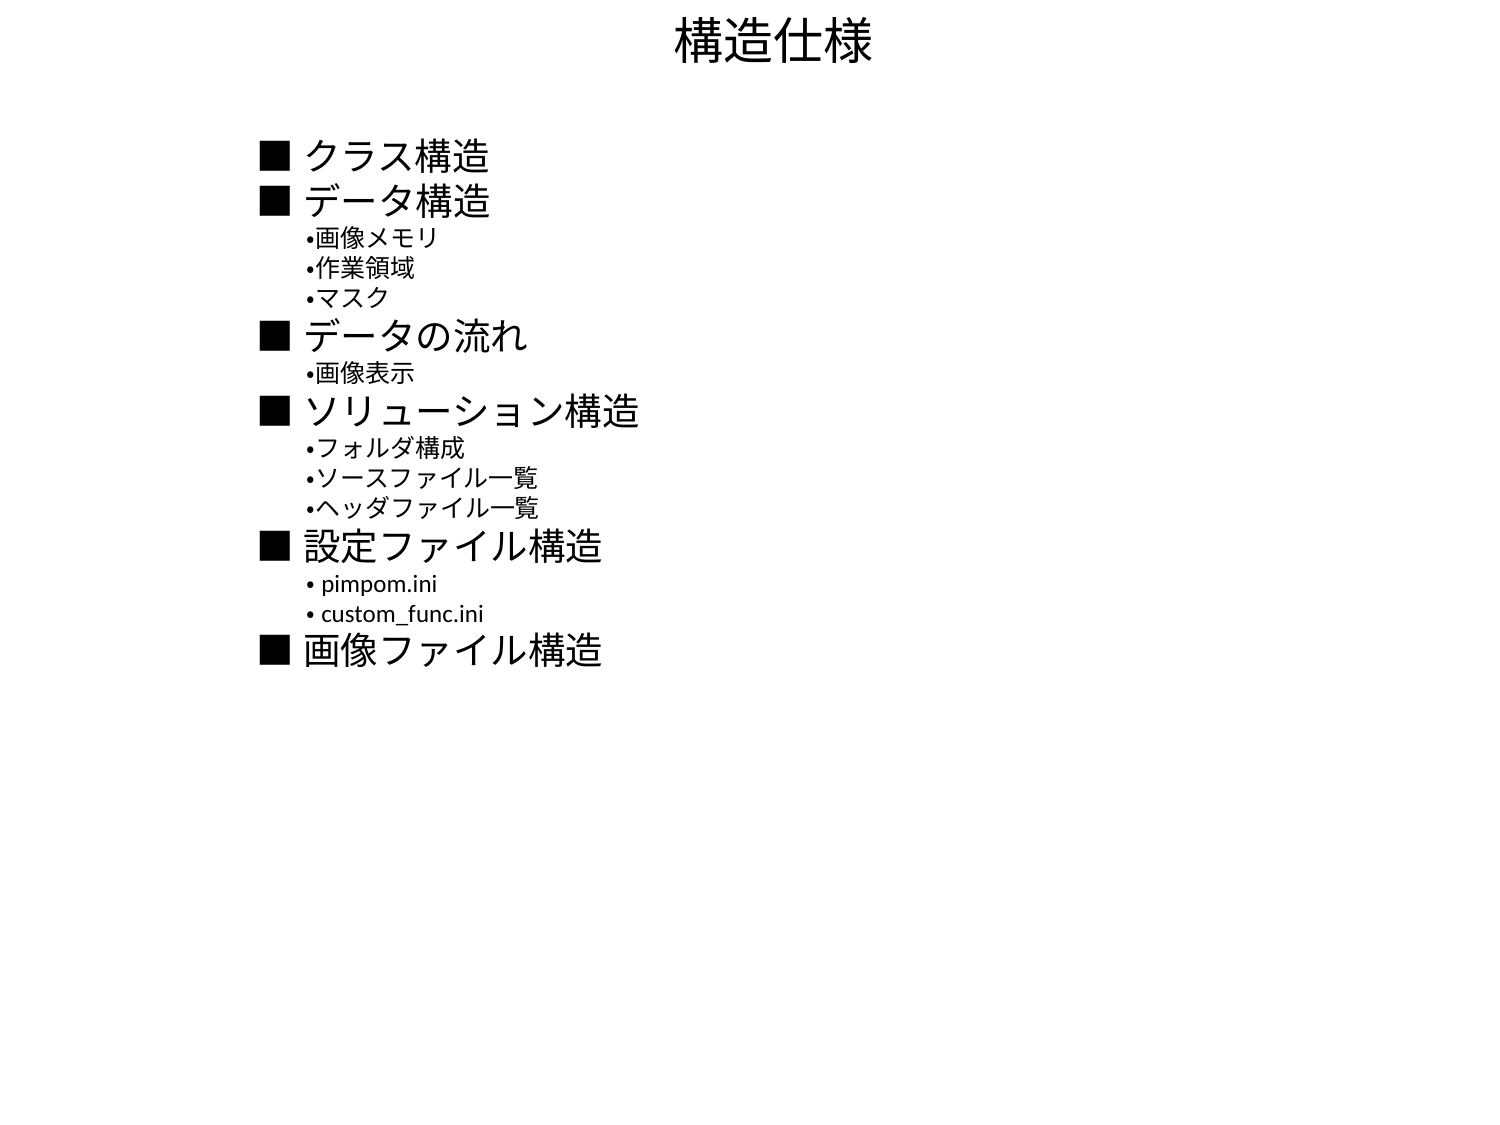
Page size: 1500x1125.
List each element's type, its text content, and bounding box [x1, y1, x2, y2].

text_box ■クラス構造 ■データ構造 ・画像メモリ ・作業領域 ・マスク ■データの流れ ・画像表示 ■ソリューション構造 ・フォルダ構成 ・ソースファイル一覧 ・ヘッダファイル一覧 ■設定ファイル構造 ・pimpom.ini ・custom_func.ini ■画像ファイル構造 [242, 125, 1235, 680]
text_box 構造仕様 [659, 2, 889, 78]
